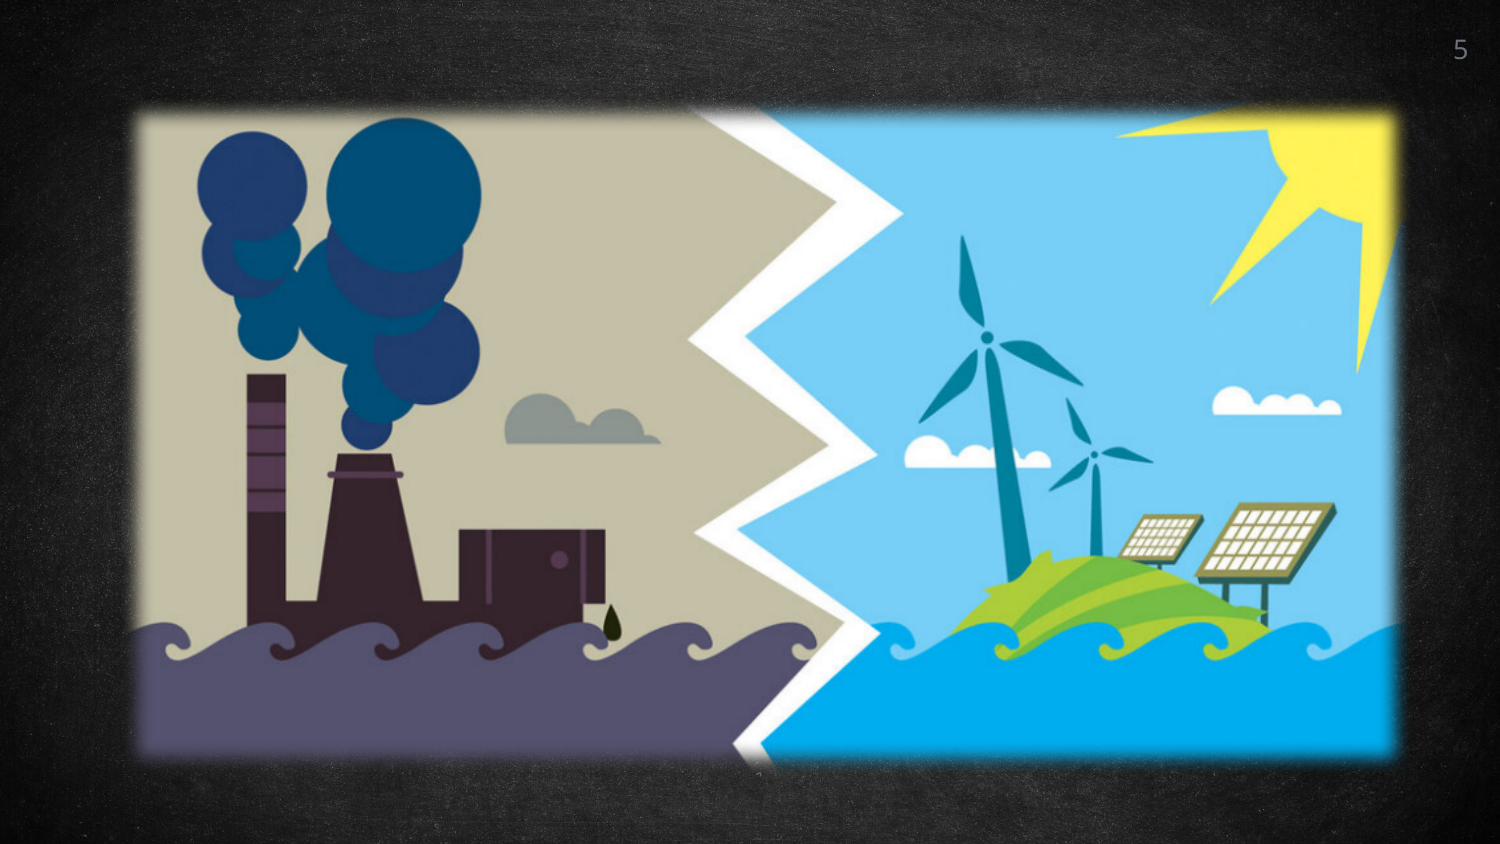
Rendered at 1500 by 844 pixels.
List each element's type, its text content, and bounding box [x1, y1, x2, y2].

slide_number 5 [1378, 32, 1469, 98]
picture [0, 0, 1500, 844]
